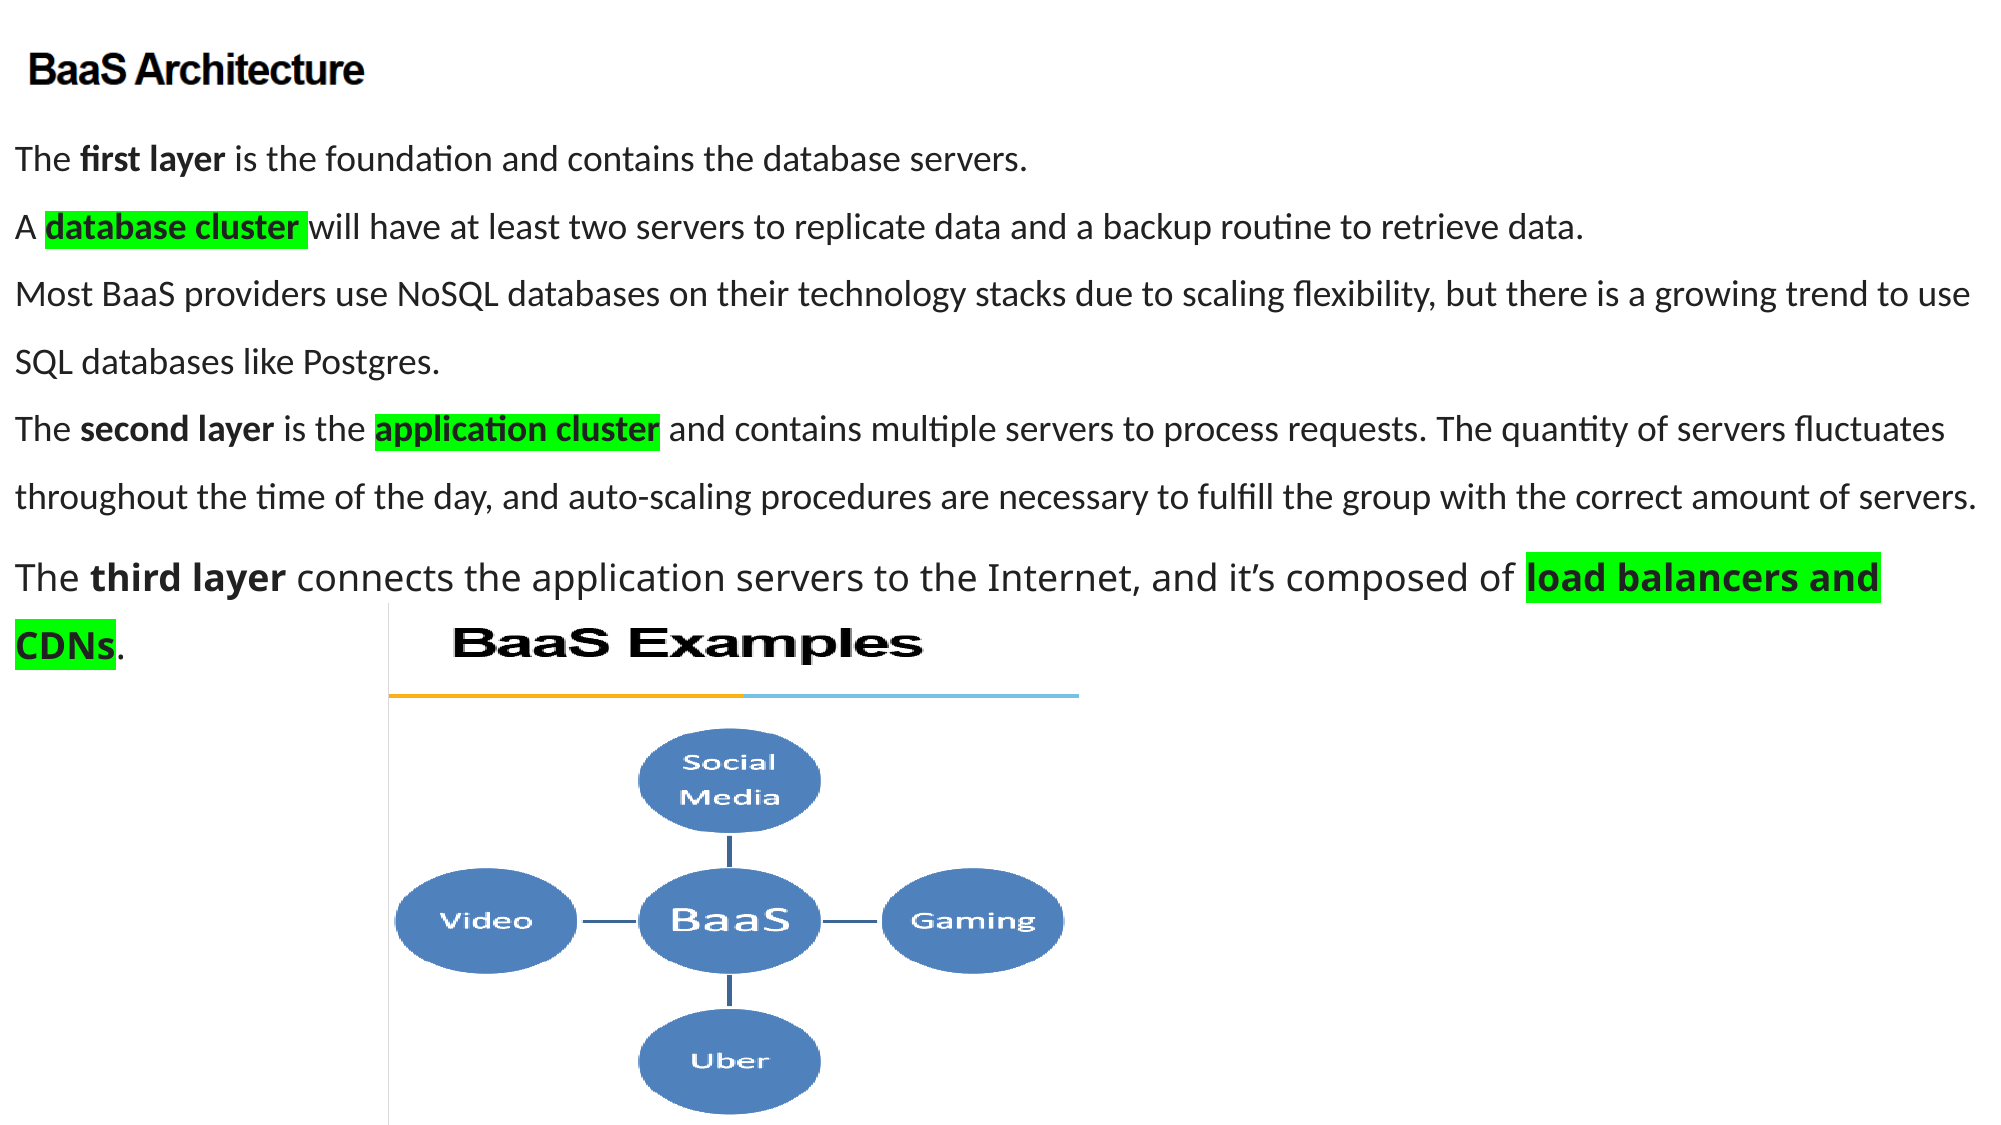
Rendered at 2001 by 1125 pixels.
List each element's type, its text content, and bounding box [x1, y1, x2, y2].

text_box The first layer is the foundation and contains the database servers. A database cluster will have at least two servers to replicate data and a backup routine to retrieve data. Most BaaS providers use NoSQL databases on their technology stacks due to scaling flexibility, but there is a growing trend to use SQL databases like Postgres. The second layer is the application cluster and contains multiple servers to process requests. The quantity of servers fluctuates throughout the time of the day, and auto-scaling procedures are necessary to fulfill the group with the correct amount of servers. [0, 104, 2000, 524]
picture [388, 603, 1079, 1125]
picture [0, 41, 438, 105]
text_box The third layer connects the application servers to the Internet, and it’s composed of load balancers and CDNs. [0, 524, 2000, 674]
